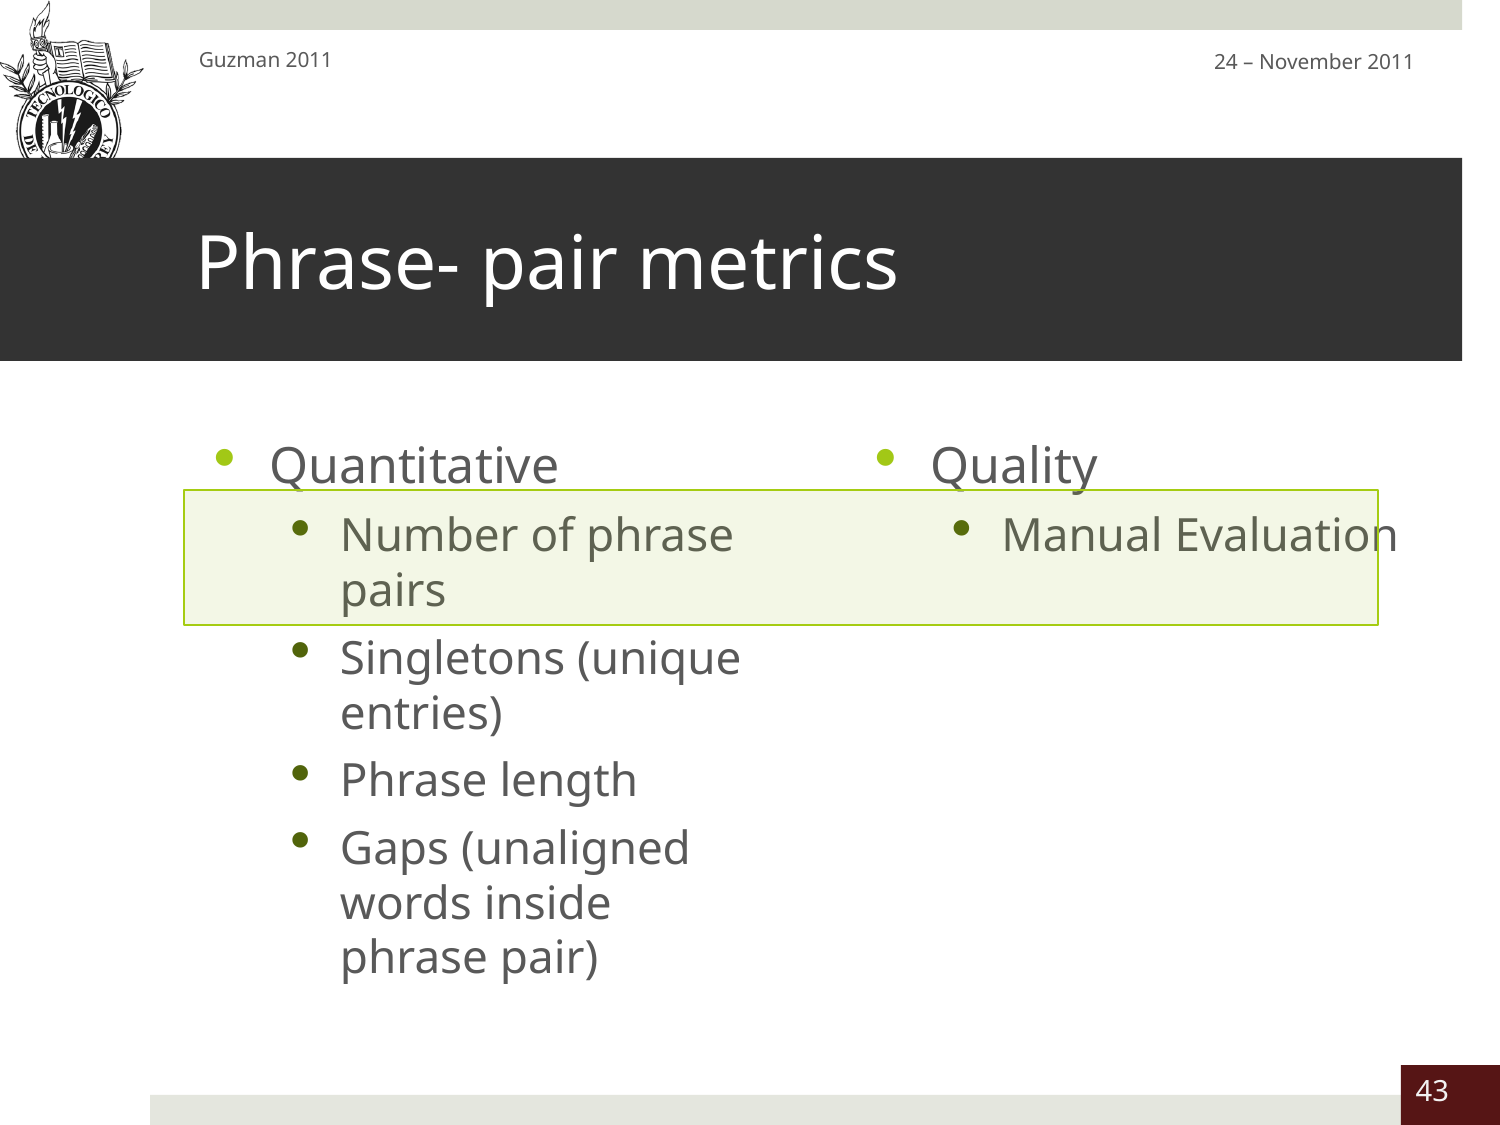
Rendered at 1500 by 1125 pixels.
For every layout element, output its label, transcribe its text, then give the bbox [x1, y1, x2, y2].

list Quantitative Number of phrase pairs Singletons (unique entries) Phrase length Gaps (unaligned words inside phrase pair) [183, 425, 769, 489]
list Quantitative Number of phrase pairs Singletons (unique entries) Phrase length Gaps (unaligned words inside phrase pair) [183, 626, 769, 1030]
text_box [183, 489, 1379, 626]
list Quality Manual Evaluation [844, 425, 1430, 1030]
title Phrase- pair metrics [0, 157, 1463, 361]
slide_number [1079, 30, 1430, 91]
footer Guzman 2011 [183, 30, 659, 91]
picture [0, 0, 145, 157]
